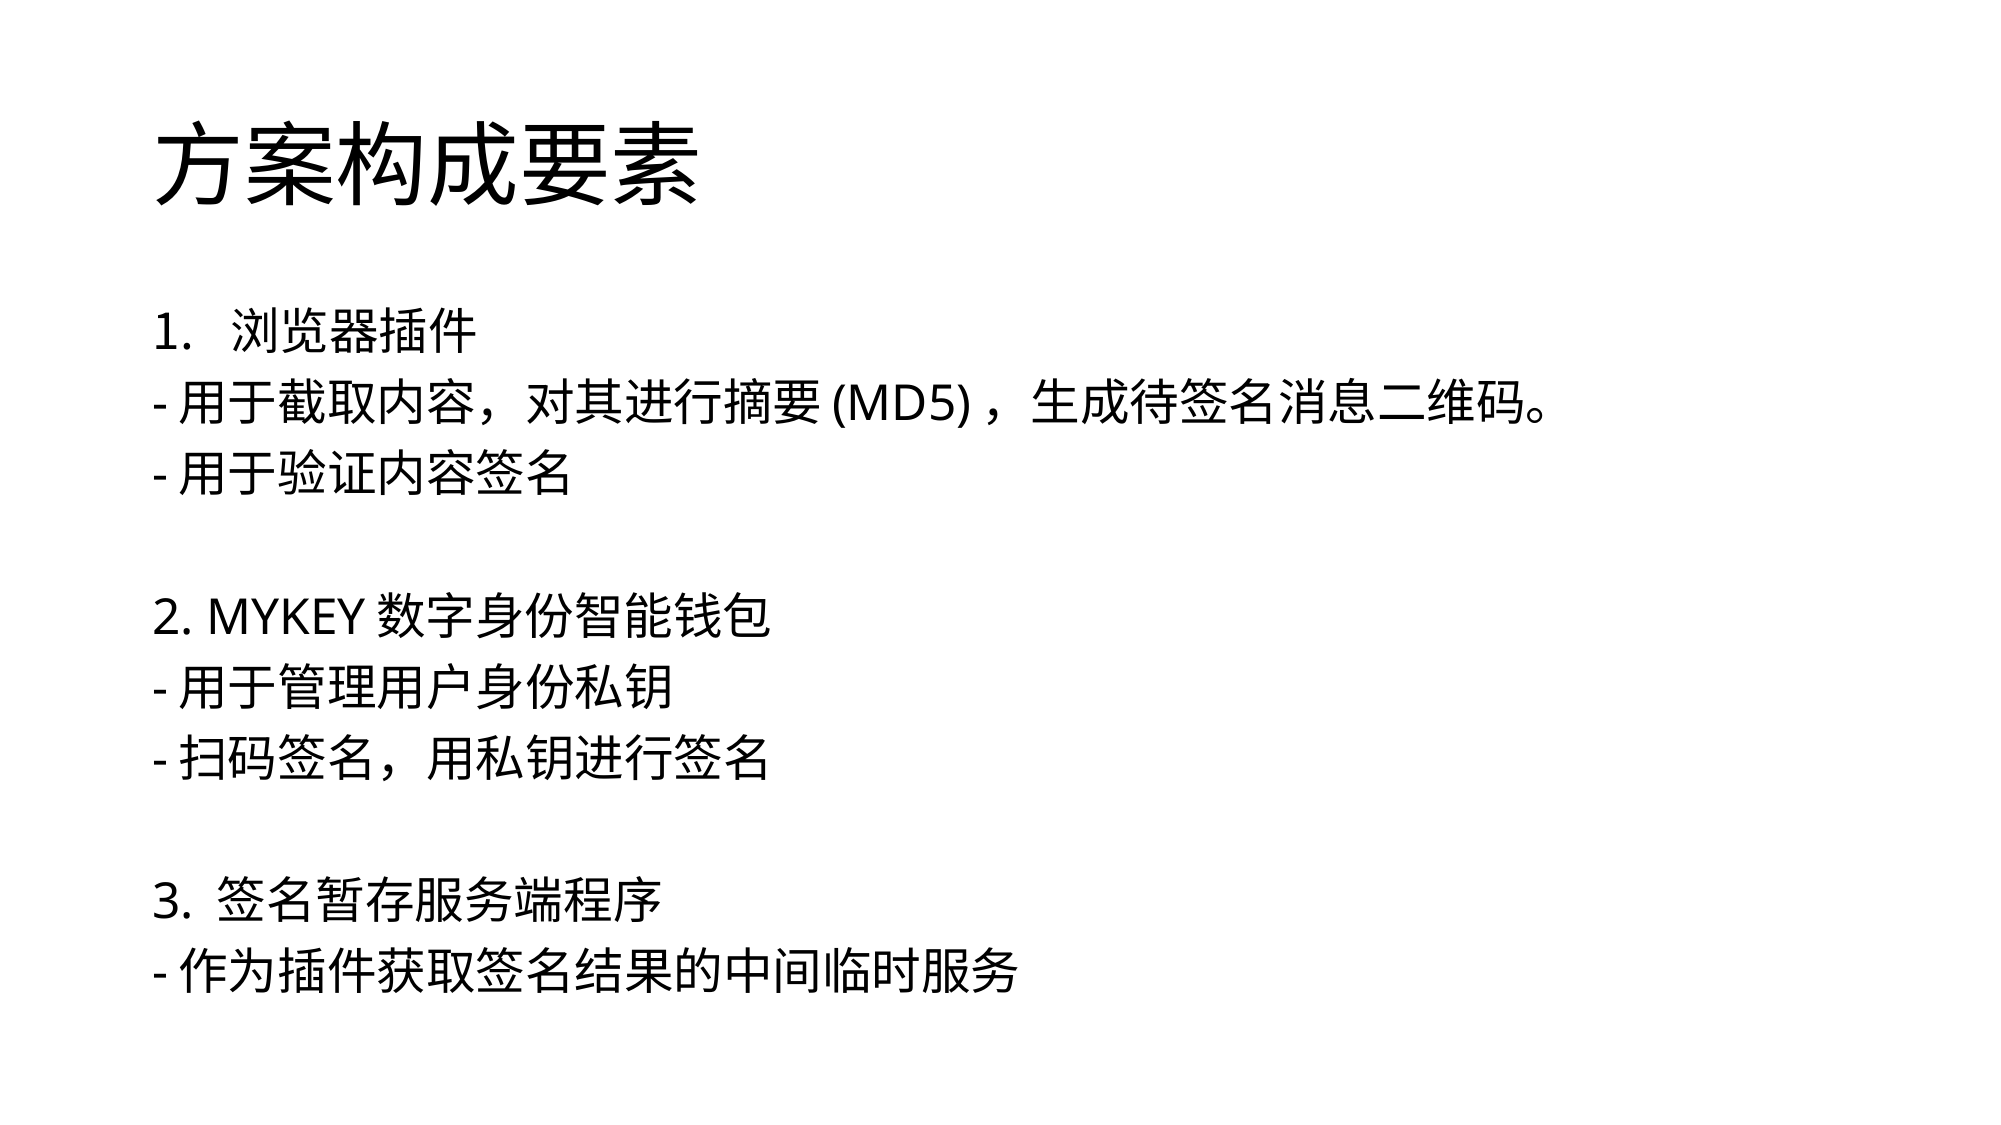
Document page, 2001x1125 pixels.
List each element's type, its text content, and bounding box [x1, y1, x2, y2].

title 方案构成要素 [137, 59, 1863, 278]
list 浏览器插件 -用于截取内容，对其进行摘要(MD5)，生成待签名消息二维码。 -用于验证内容签名 2. MYKEY数字身份智能钱包 -用于管理用户身份私钥 -扫码签名，用私钥进行签名 3. 签名暂存服务端程序 -作为插件获取签名结果的中间临时服务 [137, 299, 1863, 1014]
